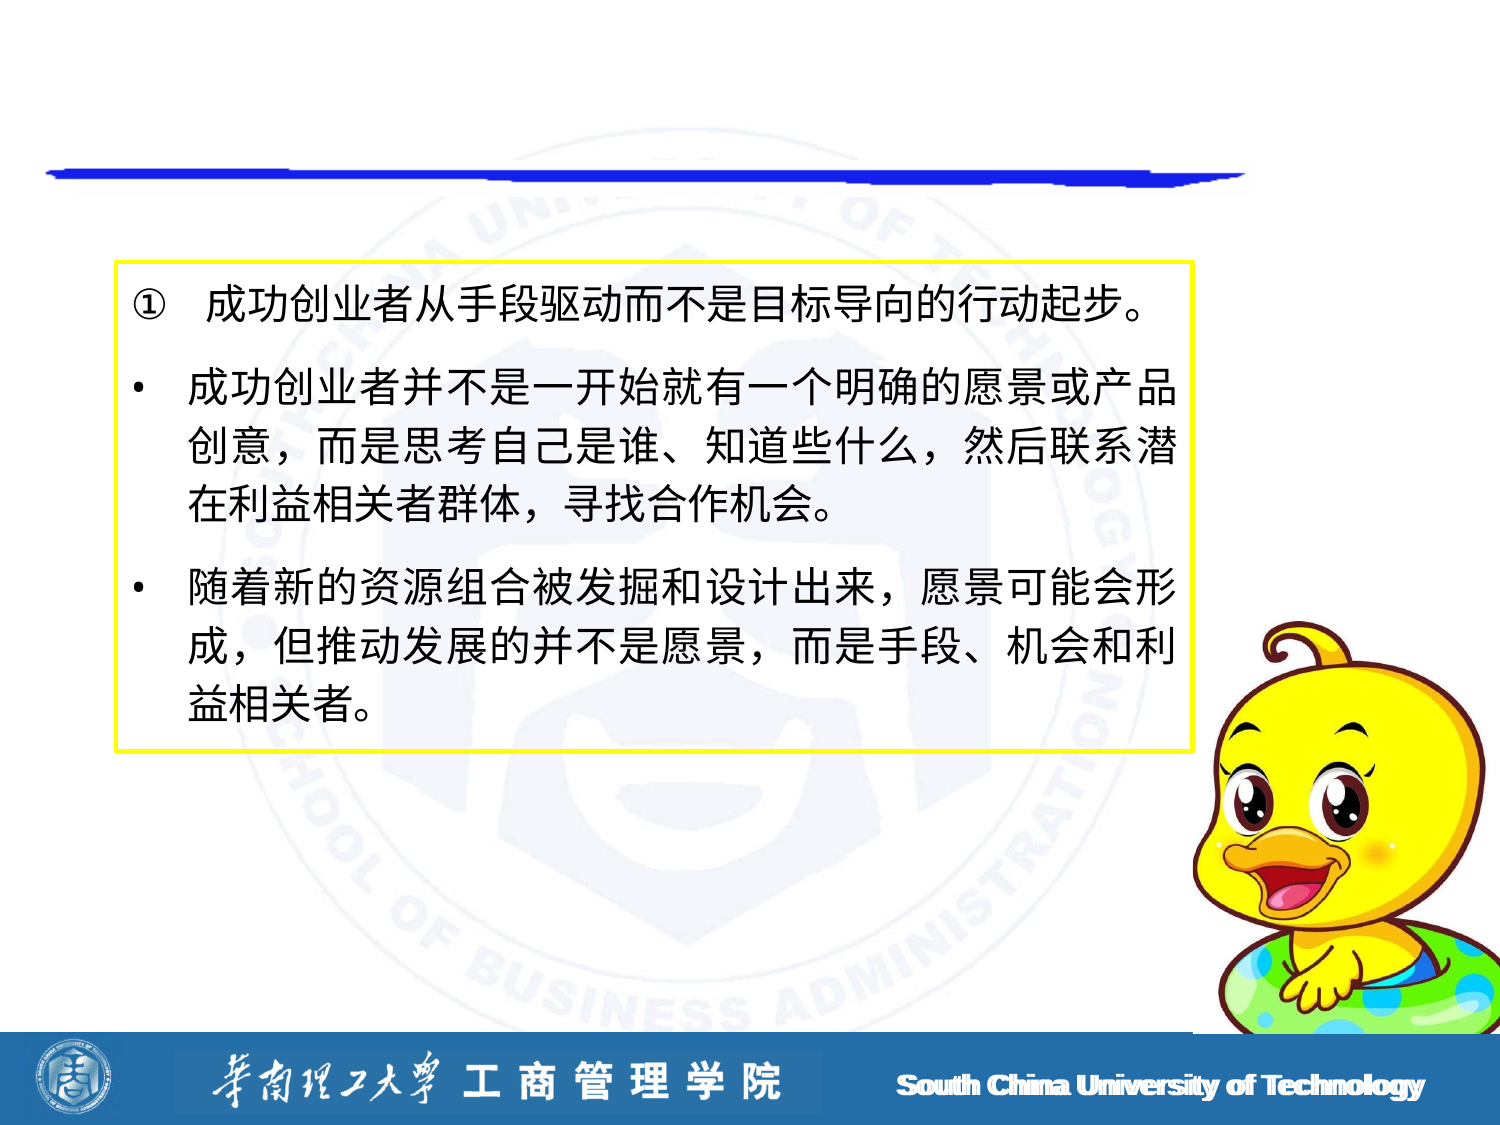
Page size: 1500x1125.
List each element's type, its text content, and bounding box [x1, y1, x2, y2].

picture [41, 105, 1270, 261]
footer South China University of Technology [826, 1058, 1500, 1125]
text_box 成功创业者从手段驱动而不是目标导向的行动起步。 成功创业者并不是一开始就有一个明确的愿景或产品创意，而是思考自己是谁、知道些什么，然后联系潜在利益相关者群体，寻找合作机会。 随着新的资源组合被发掘和设计出来，愿景可能会形成，但推动发展的并不是愿景，而是手段、机会和利益相关者。 [115, 261, 1193, 752]
picture [0, 620, 1500, 1125]
